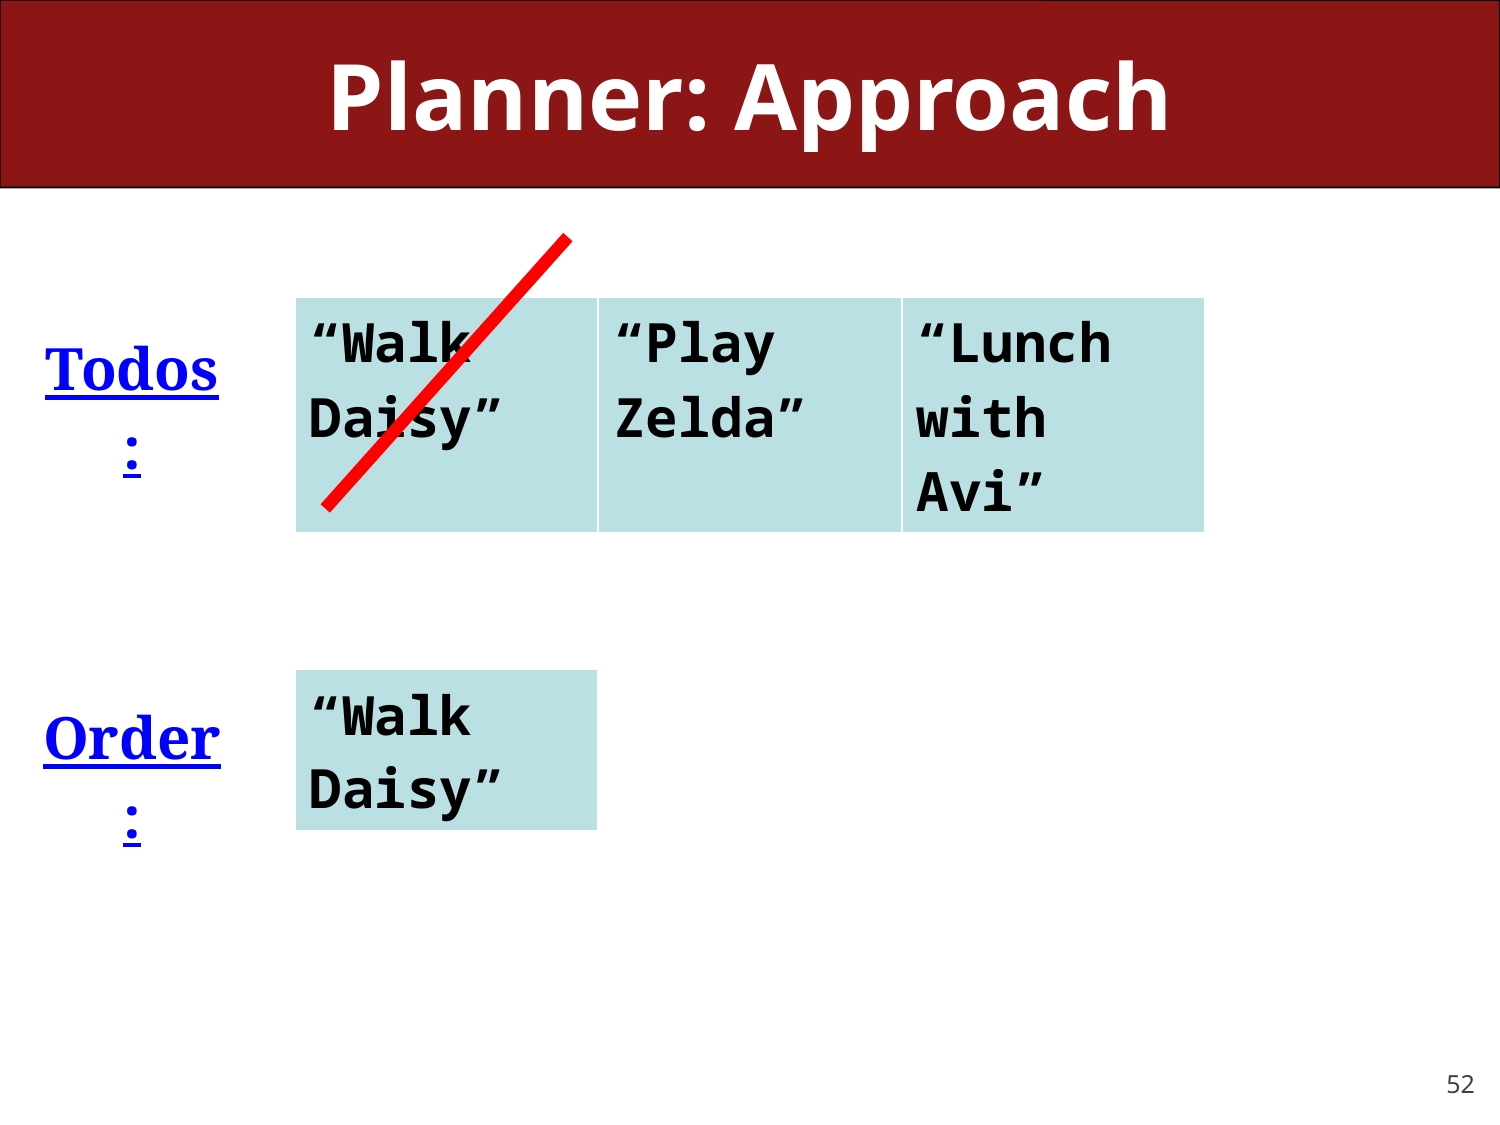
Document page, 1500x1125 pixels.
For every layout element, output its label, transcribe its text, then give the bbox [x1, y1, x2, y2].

table_header “Walk Daisy” [296, 670, 597, 830]
table_header “Play Zelda” [599, 298, 901, 532]
text_box Todos: [26, 316, 238, 430]
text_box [325, 237, 568, 509]
table_header “Walk Daisy” [296, 298, 597, 532]
title Planner: Approach [75, 0, 1425, 188]
table_header “Lunch with Avi” [903, 298, 1204, 532]
text_box Order: [26, 685, 238, 799]
